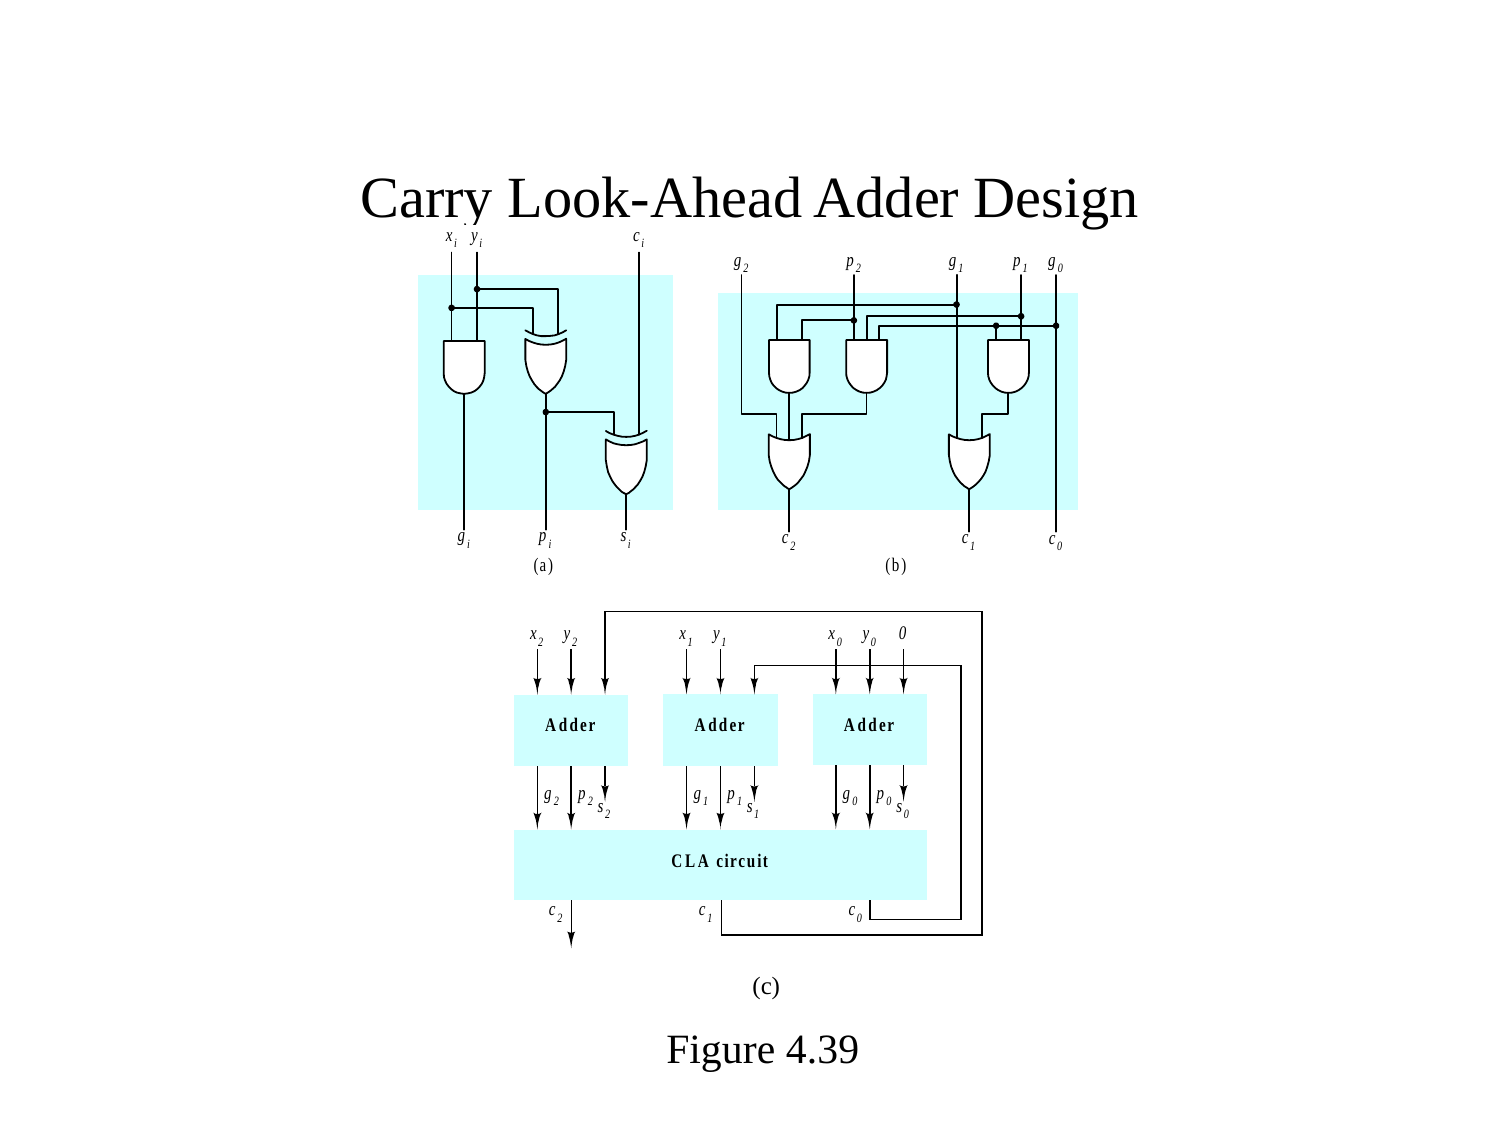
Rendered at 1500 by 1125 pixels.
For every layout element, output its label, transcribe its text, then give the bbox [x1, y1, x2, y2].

text_box (c) [737, 988, 796, 1008]
text_box Figure 4.39 [651, 1014, 875, 1080]
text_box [412, 224, 1085, 980]
title Carry Look-Ahead Adder Design [112, 99, 1388, 288]
